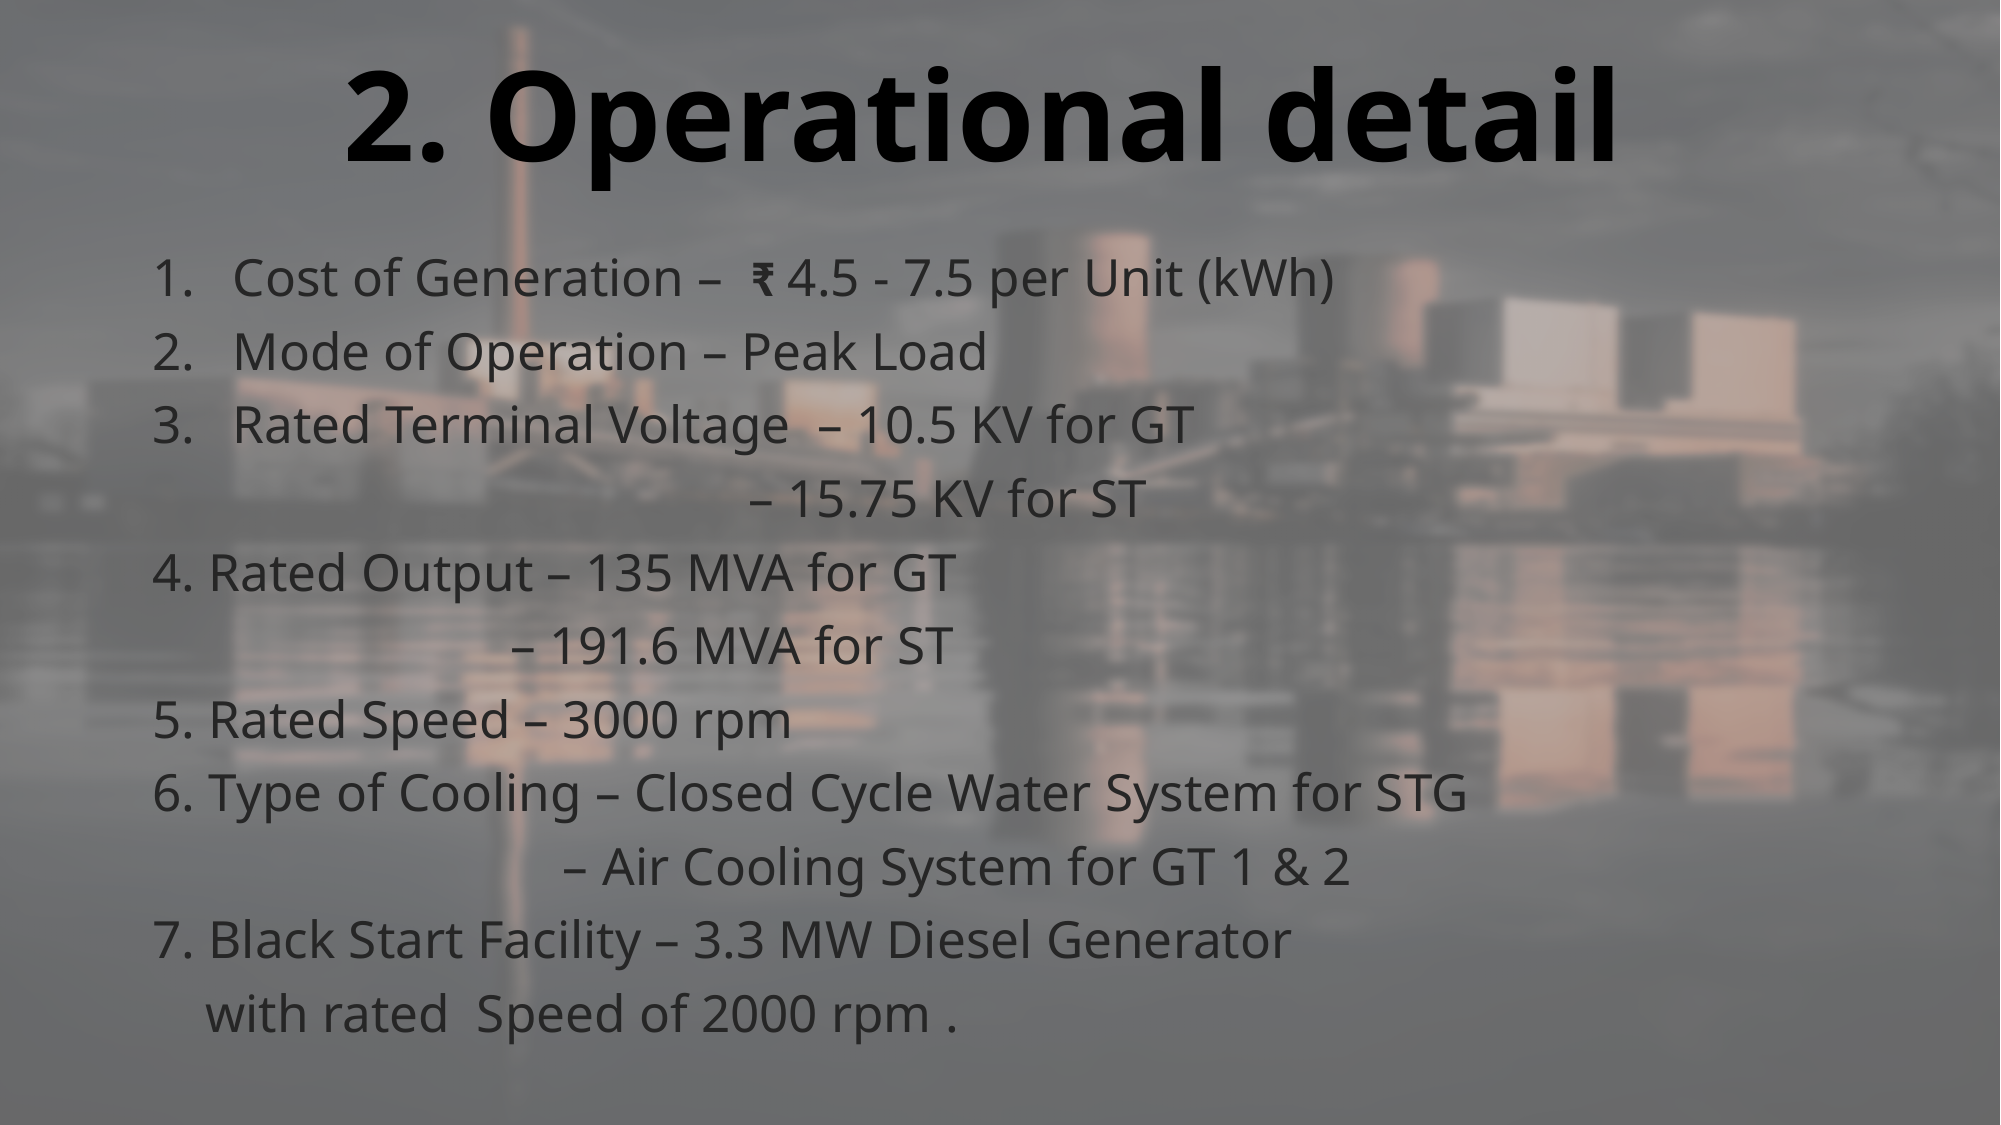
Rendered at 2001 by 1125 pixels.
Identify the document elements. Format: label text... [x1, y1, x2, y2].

list Cost of Generation – ₹ 4.5 - 7.5 per Unit (kWh) Mode of Operation – Peak Load Rated Terminal Voltage – 10.5 KV for GT – 15.75 KV for ST 4. Rated Output – 135 MVA for GT – 191.6 MVA for ST 5. Rated Speed – 3000 rpm 6. Type of Cooling – Closed Cycle Water System for STG – Air Cooling System for GT 1 & 2 7. Black Start Facility – 3.3 MW Diesel Generator with rated Speed of 2000 rpm . [137, 245, 1863, 1052]
title 2. Operational detail [137, 53, 1863, 190]
